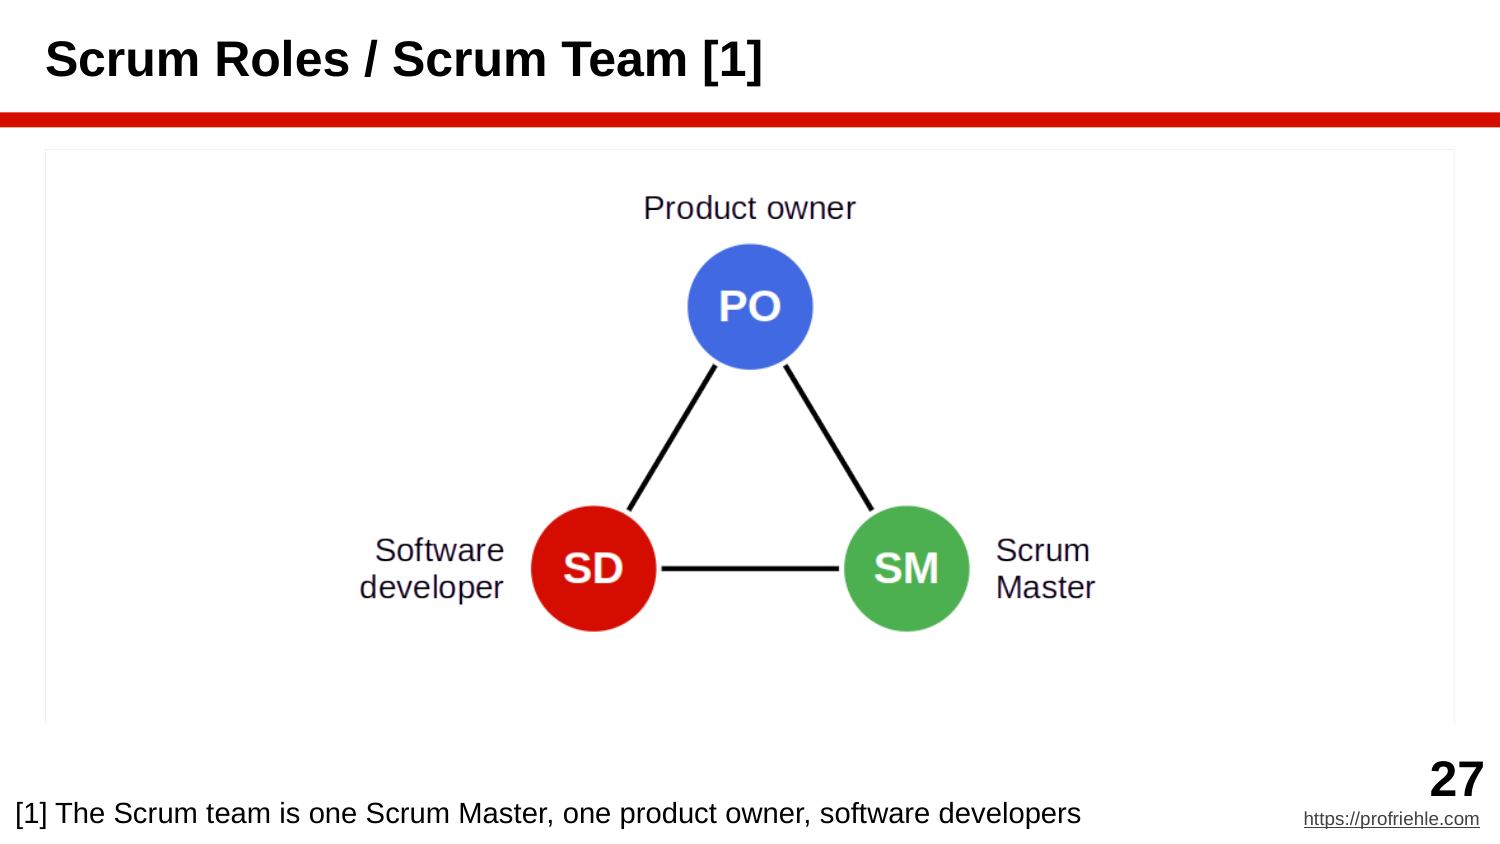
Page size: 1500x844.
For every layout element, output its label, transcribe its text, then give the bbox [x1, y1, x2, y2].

title Scrum Roles / Scrum Team [1] [0, 0, 1500, 113]
slide_number ‹#› https://profriehle.com [1200, 724, 1500, 844]
text_box [1] The Scrum team is one Scrum Master, one product owner, software developers [0, 694, 1200, 844]
picture [44, 149, 1456, 725]
